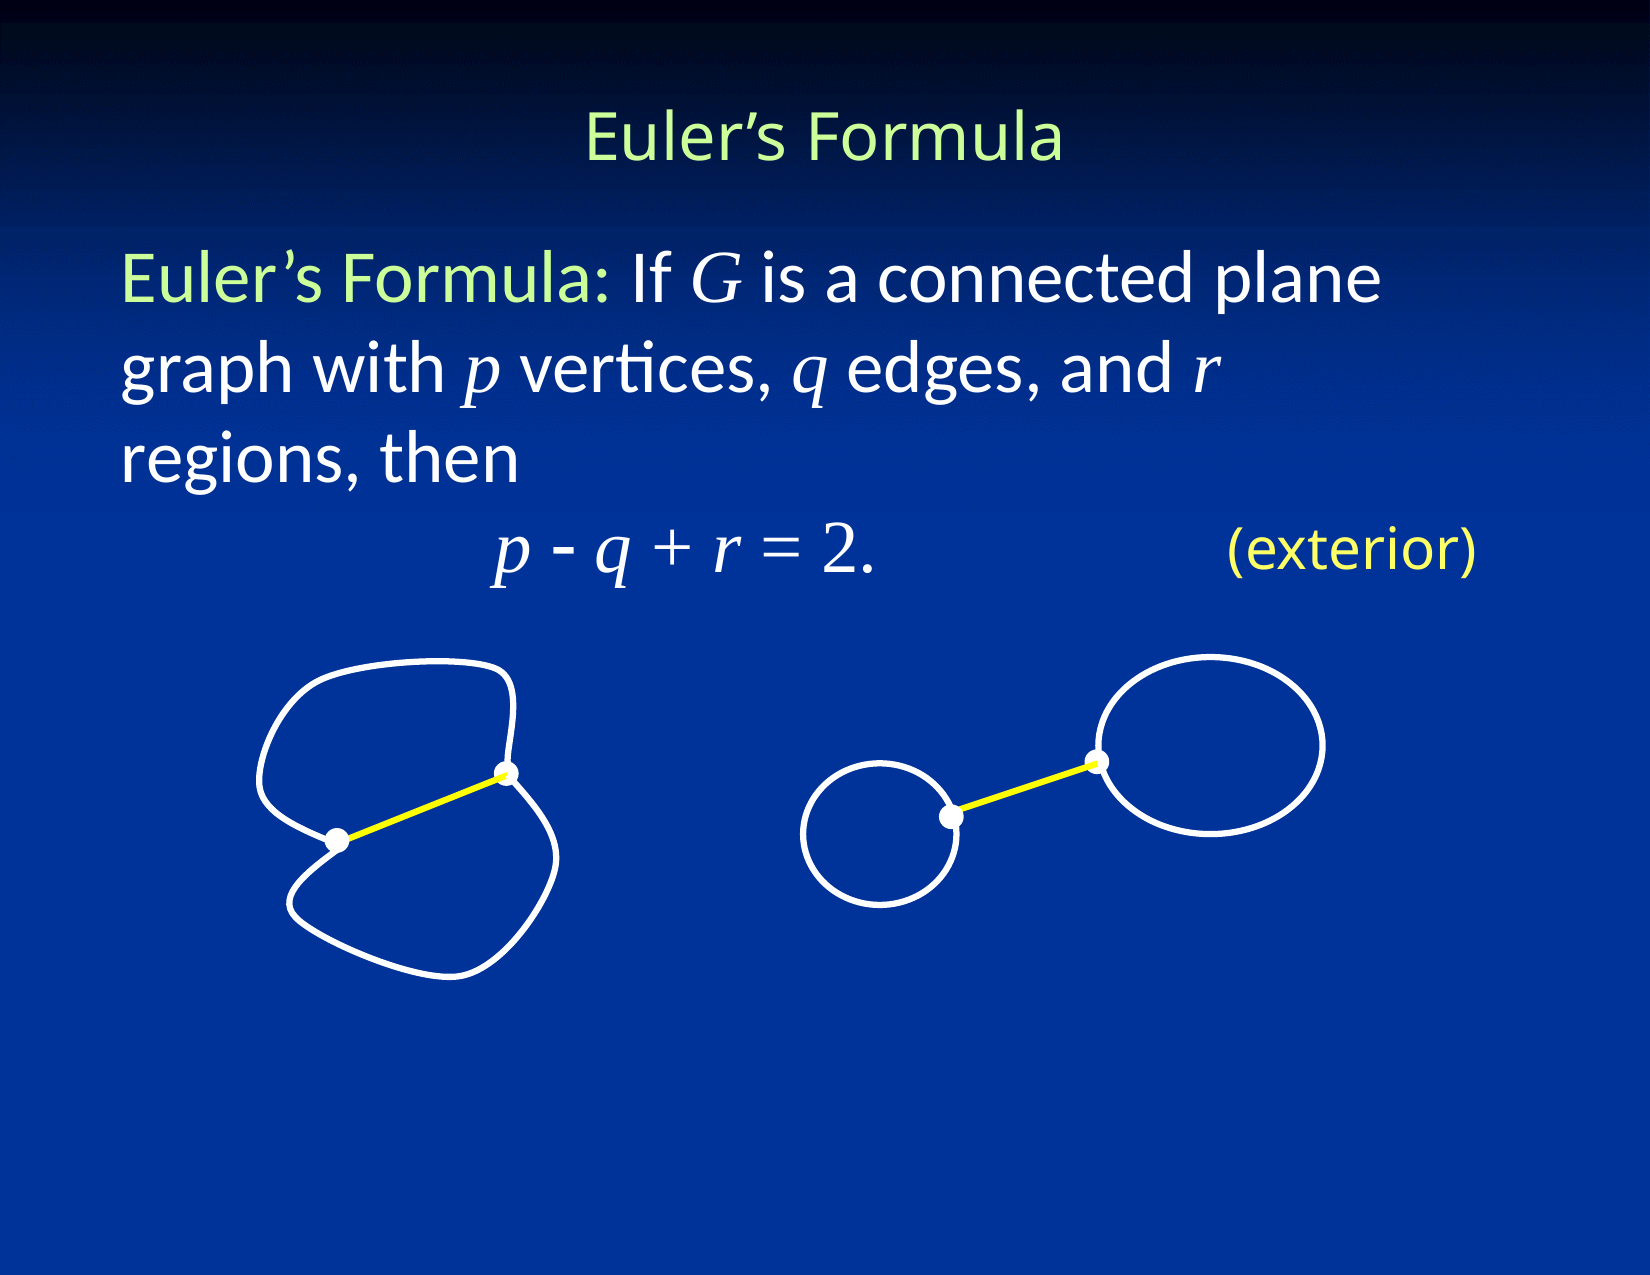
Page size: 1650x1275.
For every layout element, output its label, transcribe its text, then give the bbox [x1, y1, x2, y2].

text_box [326, 840, 341, 851]
text_box (exterior) [1212, 503, 1492, 589]
title Euler’s Formula [107, 93, 1543, 175]
text_box Euler’s Formula: If G is a connected plane graph with p vertices, q edges, and r regions, then p - q + r = 2. [106, 219, 1440, 596]
text_box [259, 661, 514, 846]
picture [0, 0, 1650, 1275]
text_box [802, 656, 1323, 906]
text_box [289, 774, 557, 977]
text_box [496, 763, 517, 781]
